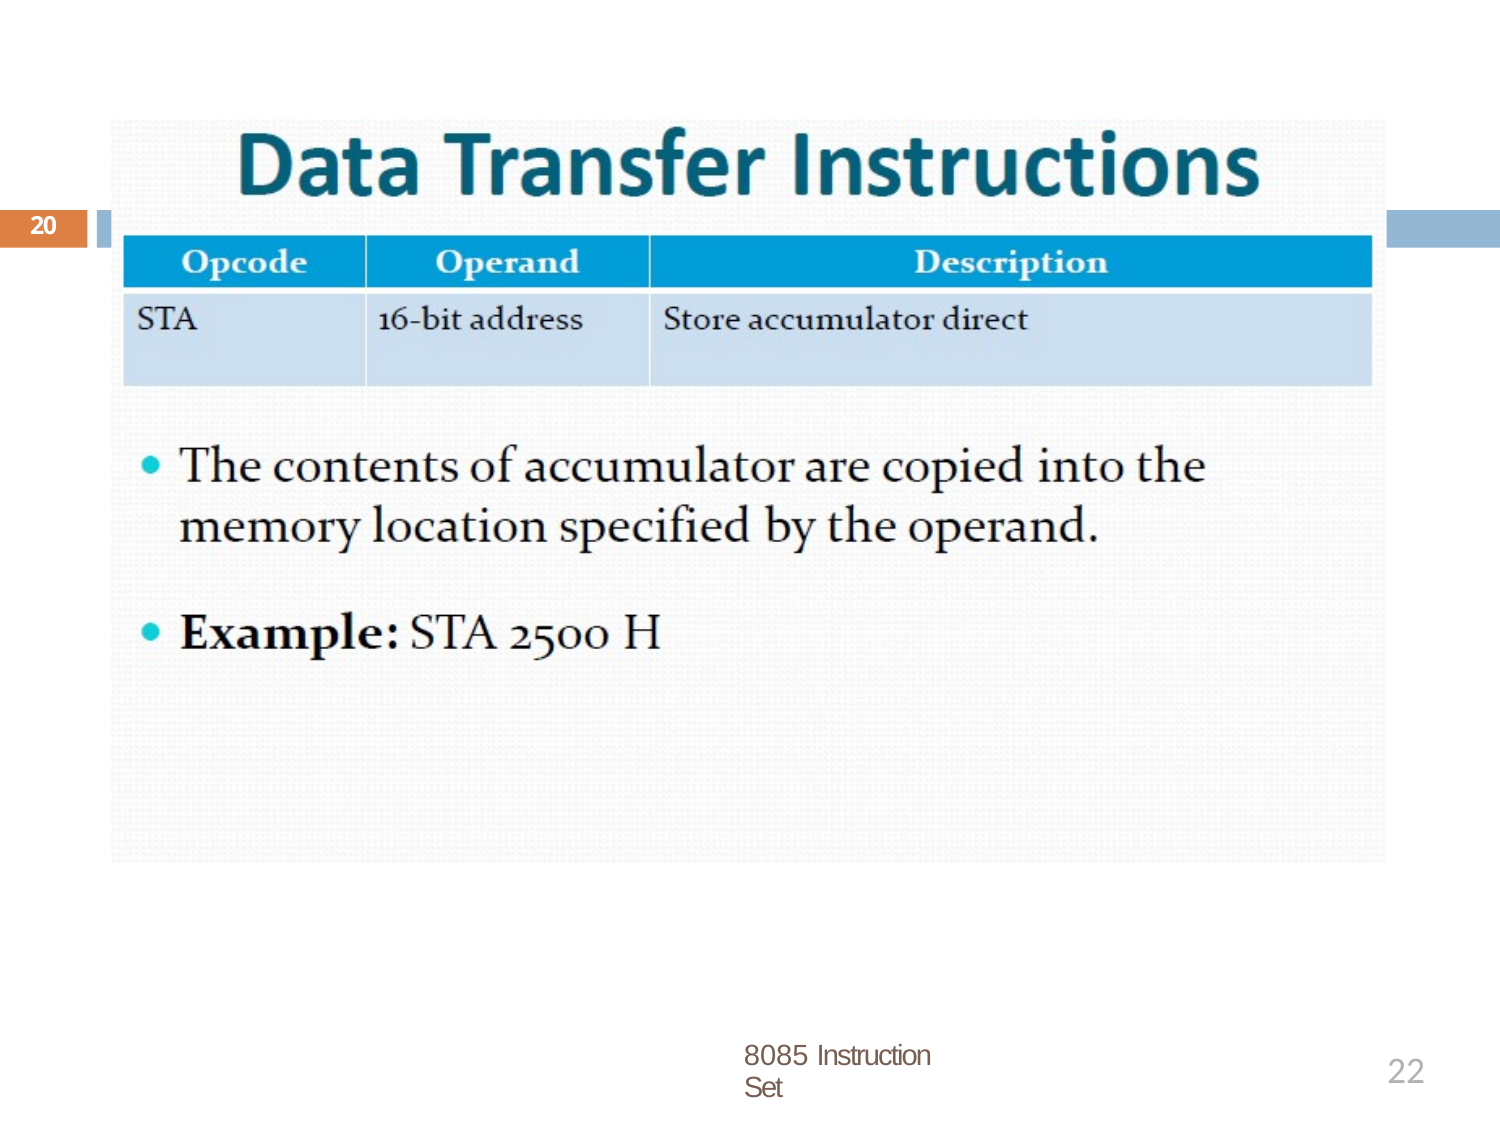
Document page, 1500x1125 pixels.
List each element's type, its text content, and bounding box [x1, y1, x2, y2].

text_box [111, 119, 1387, 863]
slide_number 22 [1080, 1046, 1425, 1103]
text_box 8085 Instruction Set [741, 1037, 977, 1104]
text_box 20 [28, 207, 59, 240]
